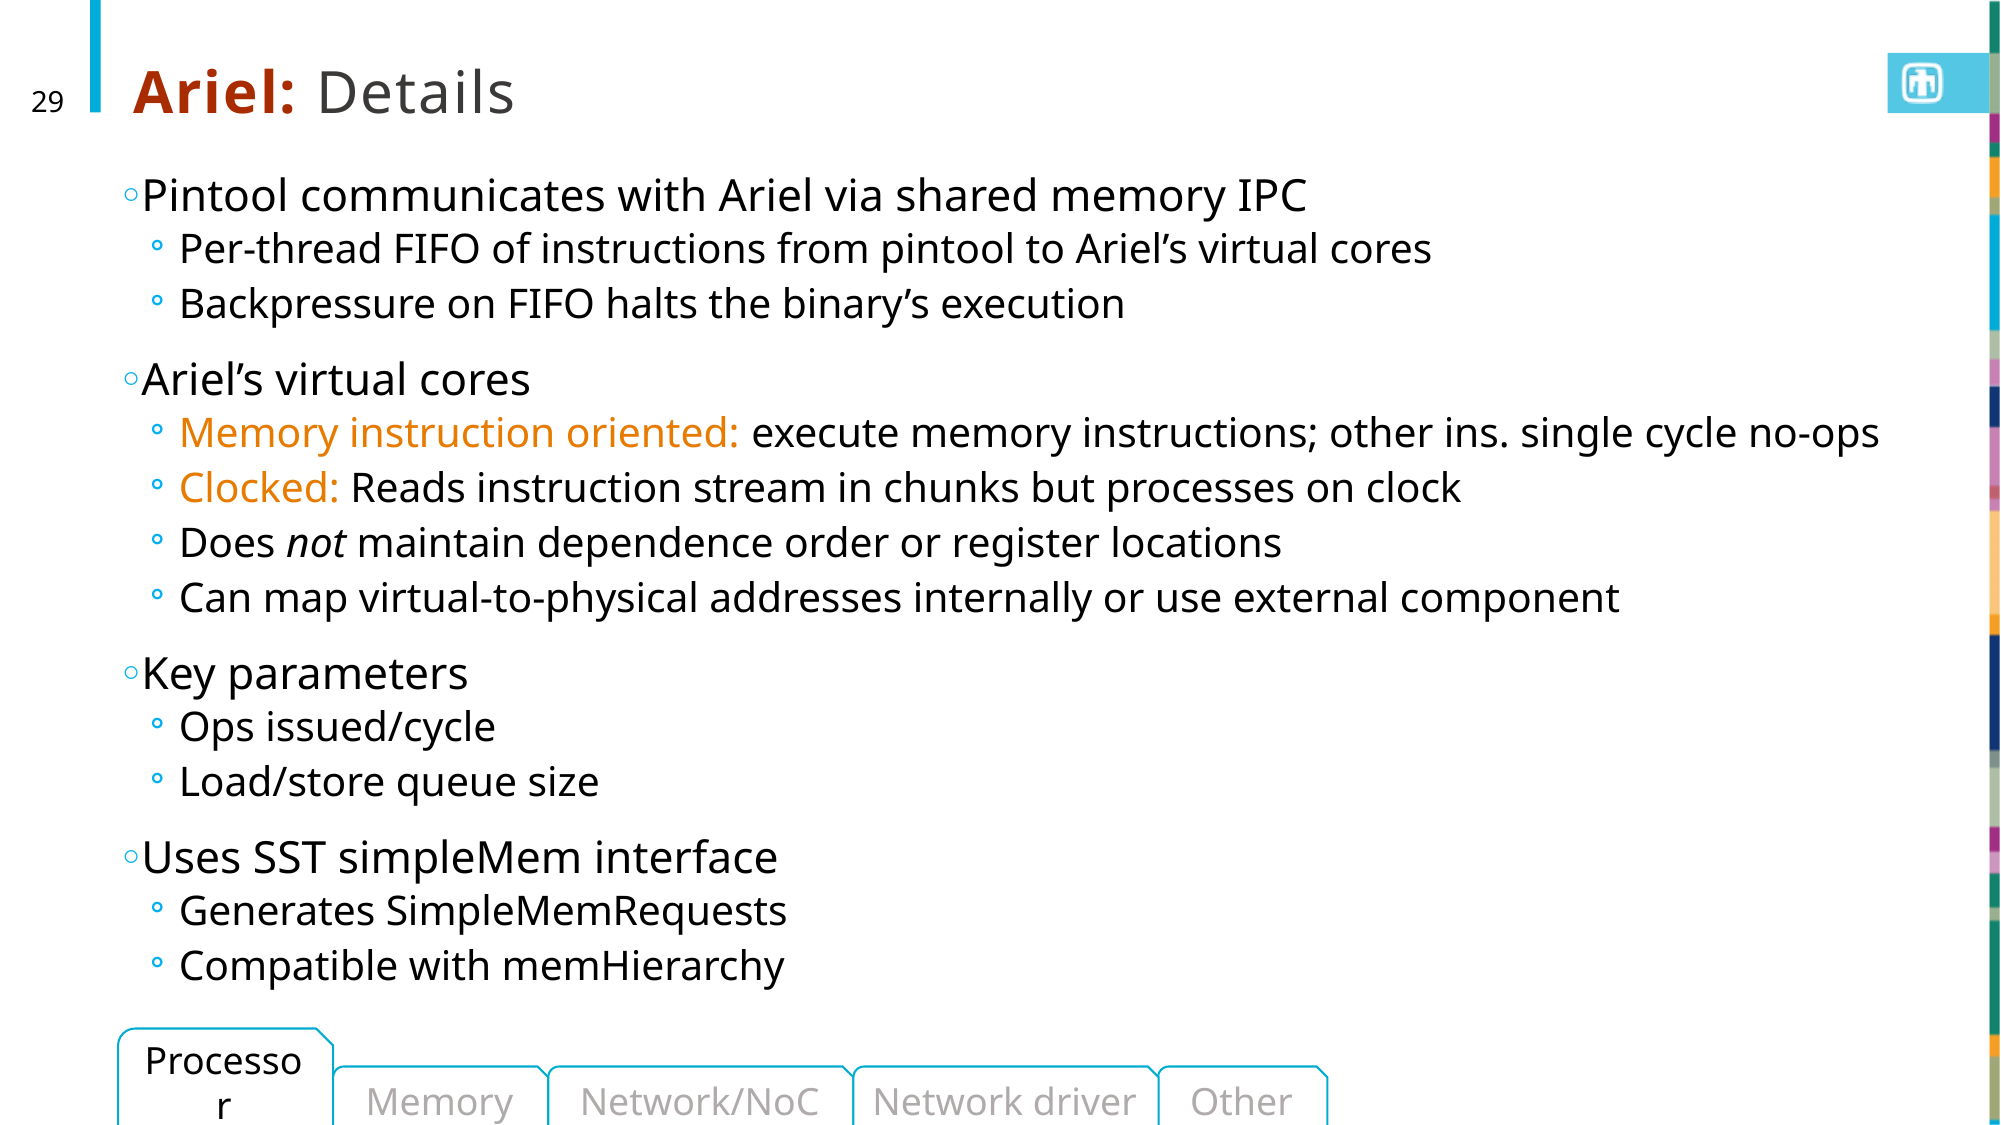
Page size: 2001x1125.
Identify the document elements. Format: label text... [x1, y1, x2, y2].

picture [1990, 330, 1999, 1120]
title Ariel: Details [118, 39, 1769, 133]
list Pintool communicates with Ariel via shared memory IPC Per-thread FIFO of instructions from pintool to Ariel’s virtual cores Backpressure on FIFO halts the binary’s execution Ariel’s virtual cores Memory instruction oriented: execute memory instructions; other ins. single cycle no-ops Clocked: Reads instruction stream in chunks but processes on clock Does not maintain dependence order or register locations Can map virtual-to-physical addresses internally or use external component Key parameters Ops issued/cycle Load/store queue size Uses SST simpleMem interface Generates SimpleMemRequests Compatible with memHierarchy [118, 166, 1927, 1000]
text_box Processor [117, 1027, 335, 1125]
picture [1990, 1, 1999, 215]
footer IISWC 2019 Tutorial [604, 1063, 1396, 1124]
text_box Network/NoC [547, 1065, 852, 1125]
picture [1901, 62, 1944, 104]
text_box Memory [332, 1065, 547, 1125]
slide_number 29 [10, 73, 80, 133]
